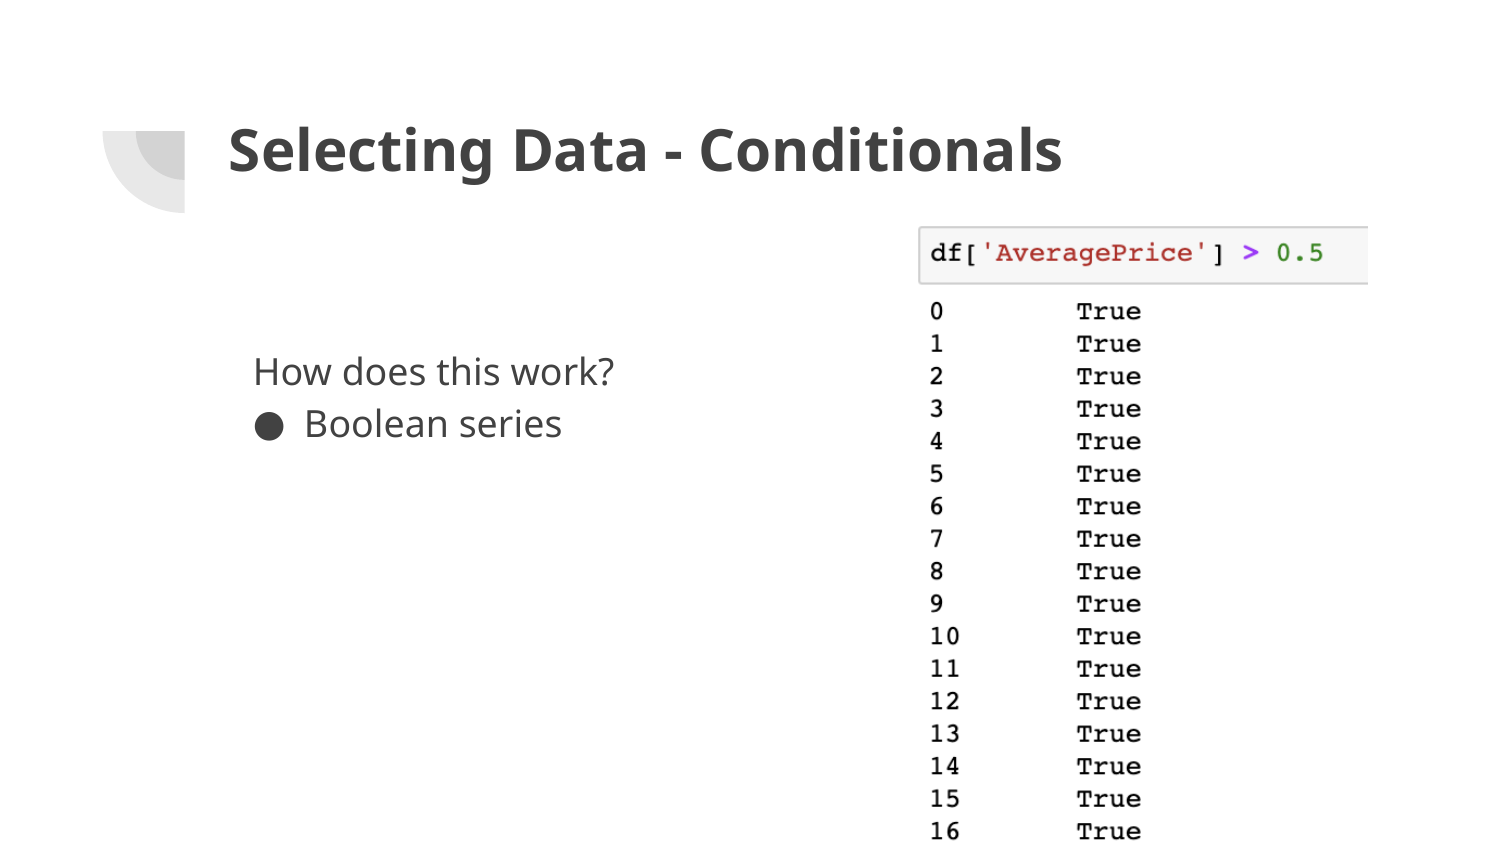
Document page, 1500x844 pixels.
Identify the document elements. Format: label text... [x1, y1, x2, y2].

title Selecting Data - Conditionals [213, 98, 1368, 263]
list How does this work? Boolean series [213, 326, 898, 744]
picture [903, 210, 1368, 844]
